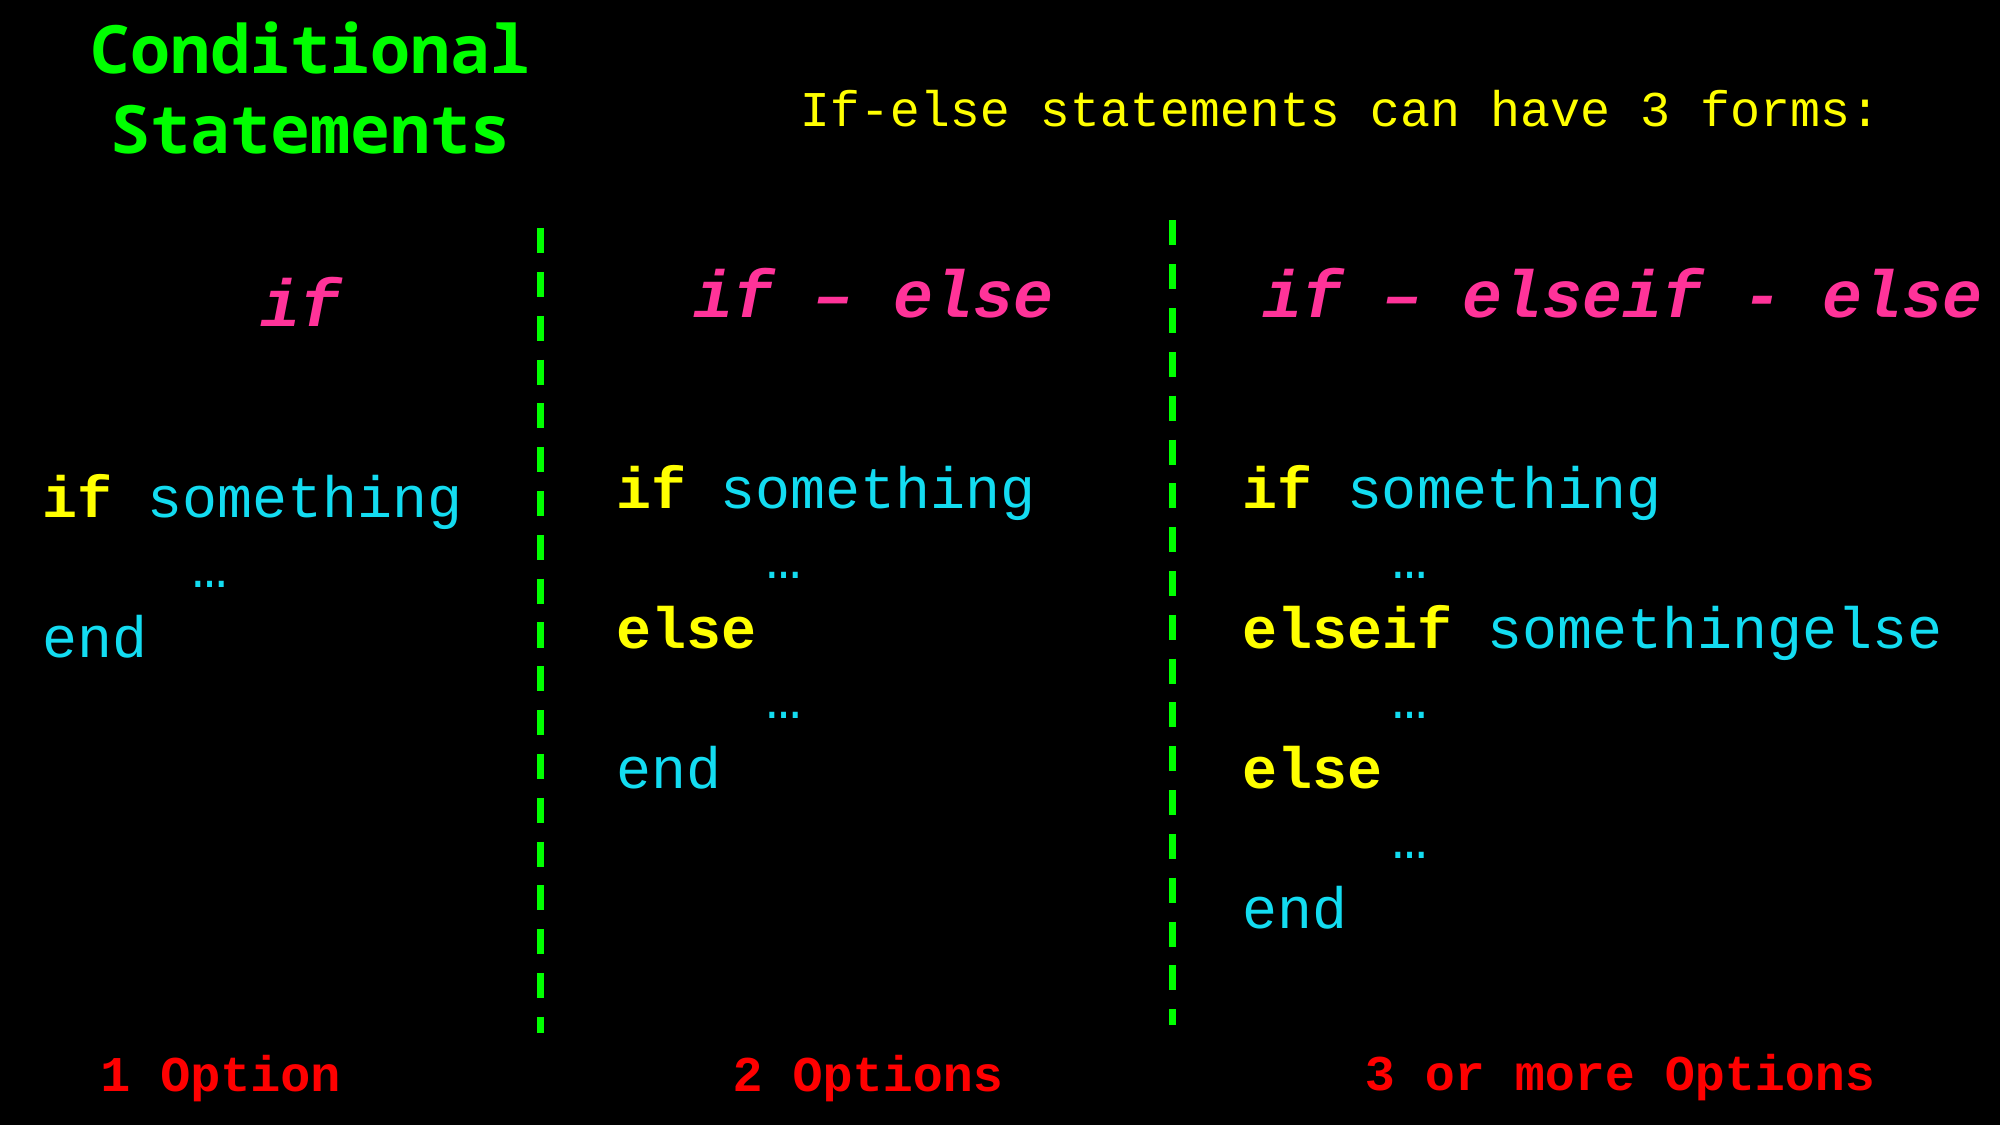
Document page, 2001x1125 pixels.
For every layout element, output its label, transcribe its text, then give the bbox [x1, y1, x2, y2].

text_box If-else statements can have 3 forms: [785, 39, 1913, 144]
text_box 1 Option [85, 1003, 380, 1109]
text_box Conditional Statements [38, 0, 583, 175]
text_box if – else if something … else … end [601, 203, 1146, 883]
text_box 3 or more Options [1350, 1002, 1915, 1108]
text_box if – elseif - else if something … elseif somethingelse … else … end [1227, 203, 2000, 1023]
text_box if if something … end [27, 211, 573, 677]
text_box 2 Options [717, 1003, 1053, 1109]
